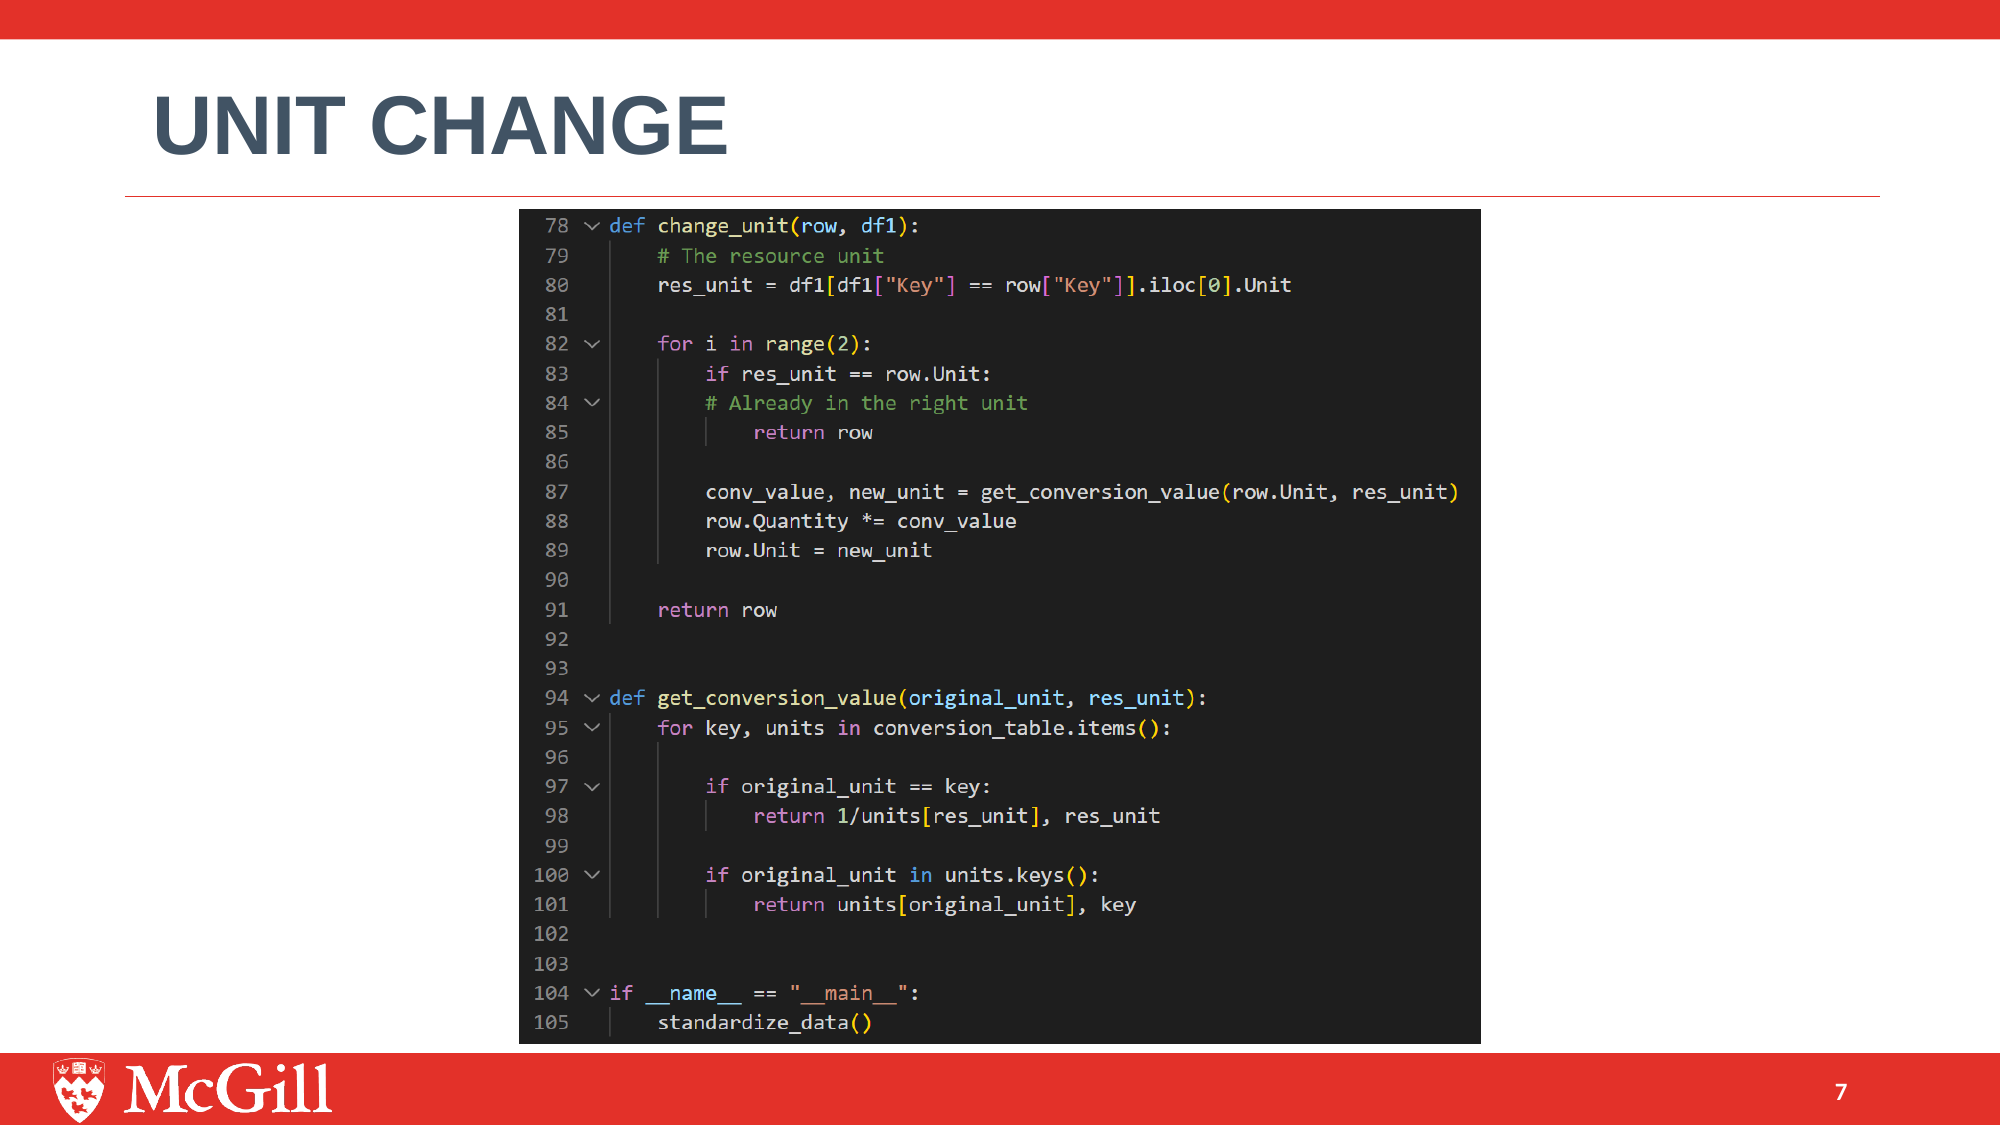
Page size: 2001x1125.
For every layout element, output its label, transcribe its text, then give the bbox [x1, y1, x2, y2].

picture [519, 209, 1481, 1044]
picture [53, 1058, 332, 1123]
slide_number 7 [1412, 1060, 1863, 1120]
title Unit Change [137, 59, 1863, 195]
